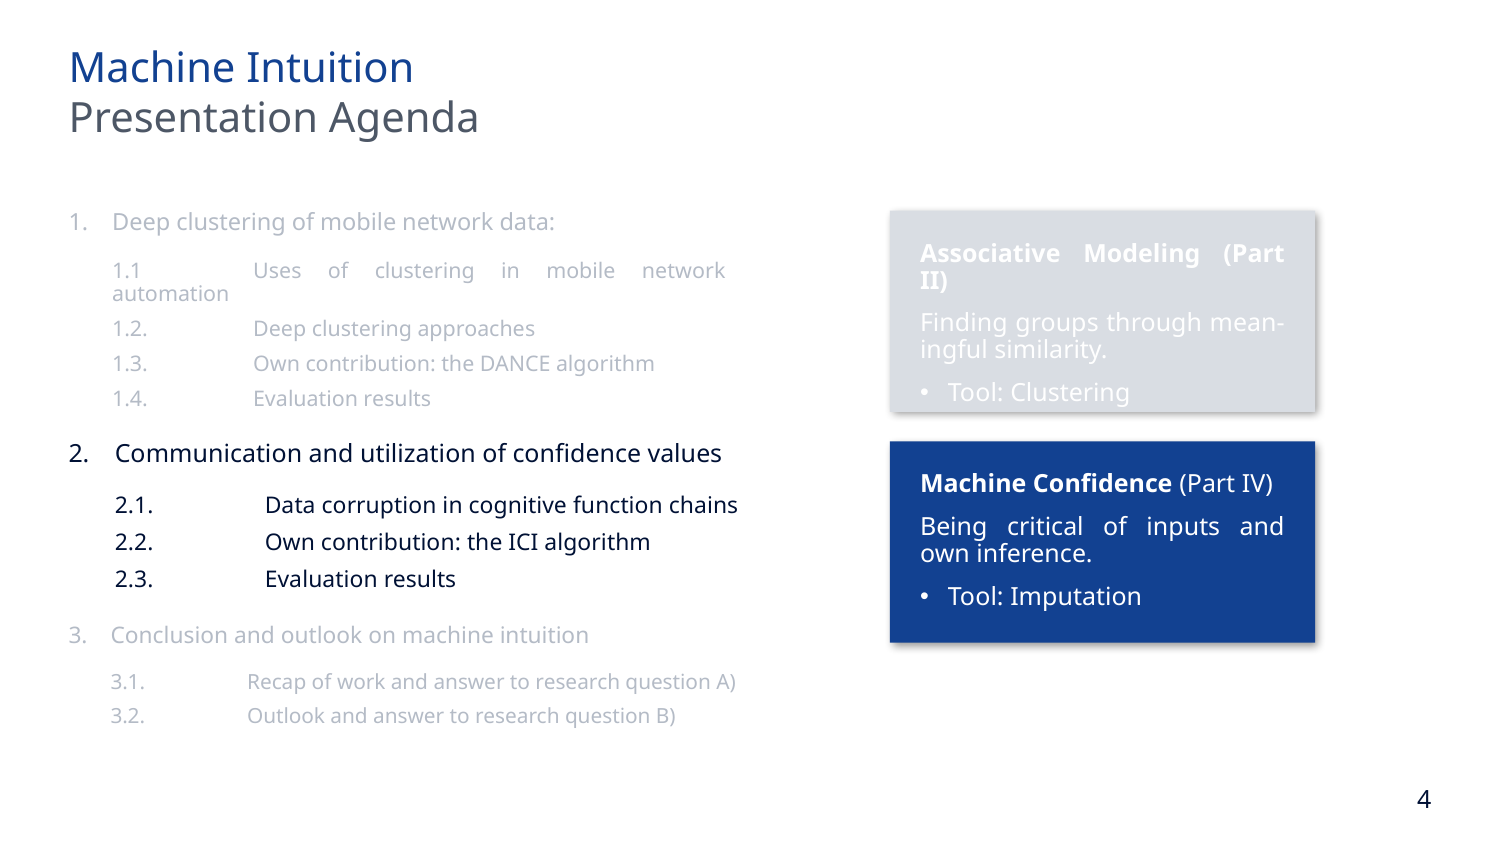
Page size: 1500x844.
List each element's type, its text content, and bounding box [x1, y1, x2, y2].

text_box 2. Communication and utilization of confidence values 2.1. Data corruption in cognitive function chains 2.2. Own contribution: the ICI algorithm 2.3. Evaluation results [68, 441, 750, 595]
text_box Associative Modeling (Part II) Finding groups through mean-ingful similarity. Tool: Clustering [889, 210, 1316, 412]
list Presentation Agenda [68, 97, 1432, 148]
text_box 3. Conclusion and outlook on machine intuition 3.1. Recap of work and answer to research question A) 3.2. Outlook and answer to research question B) [68, 624, 750, 747]
text_box 4 [1388, 786, 1432, 815]
list Machine Intuition [68, 46, 1432, 97]
text_box Machine Confidence (Part IV) Being critical of inputs and own inference. Tool: Imputation [889, 441, 1316, 643]
list 1. Deep clustering of mobile network data: 1.1 Uses of clustering in mobile network automation 1.2. Deep clustering approaches 1.3. Own contribution: the DANCE algorithm 1.4. Evaluation results [68, 210, 727, 412]
